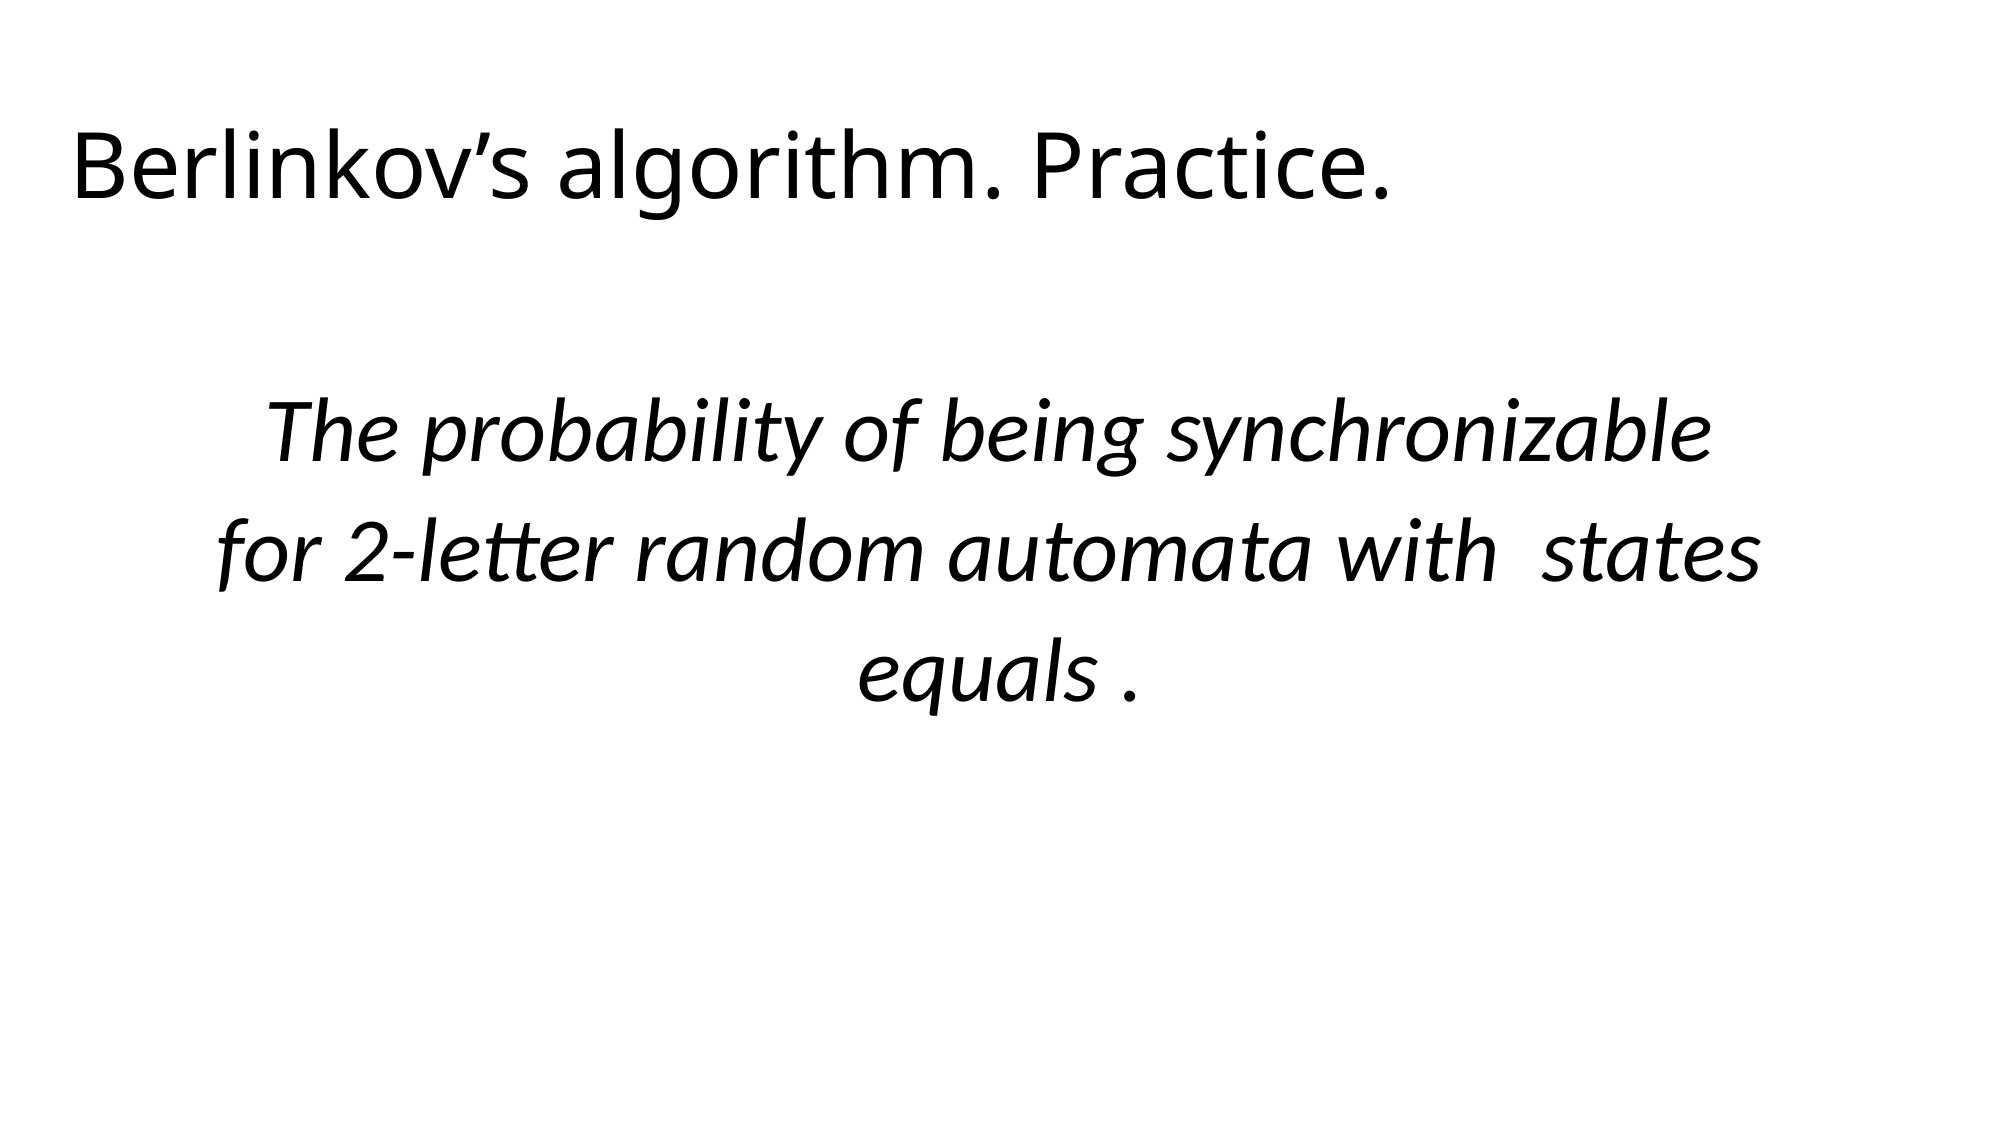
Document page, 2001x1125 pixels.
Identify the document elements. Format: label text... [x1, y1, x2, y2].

title Berlinkov’s algorithm. Practice. [54, 59, 1863, 278]
